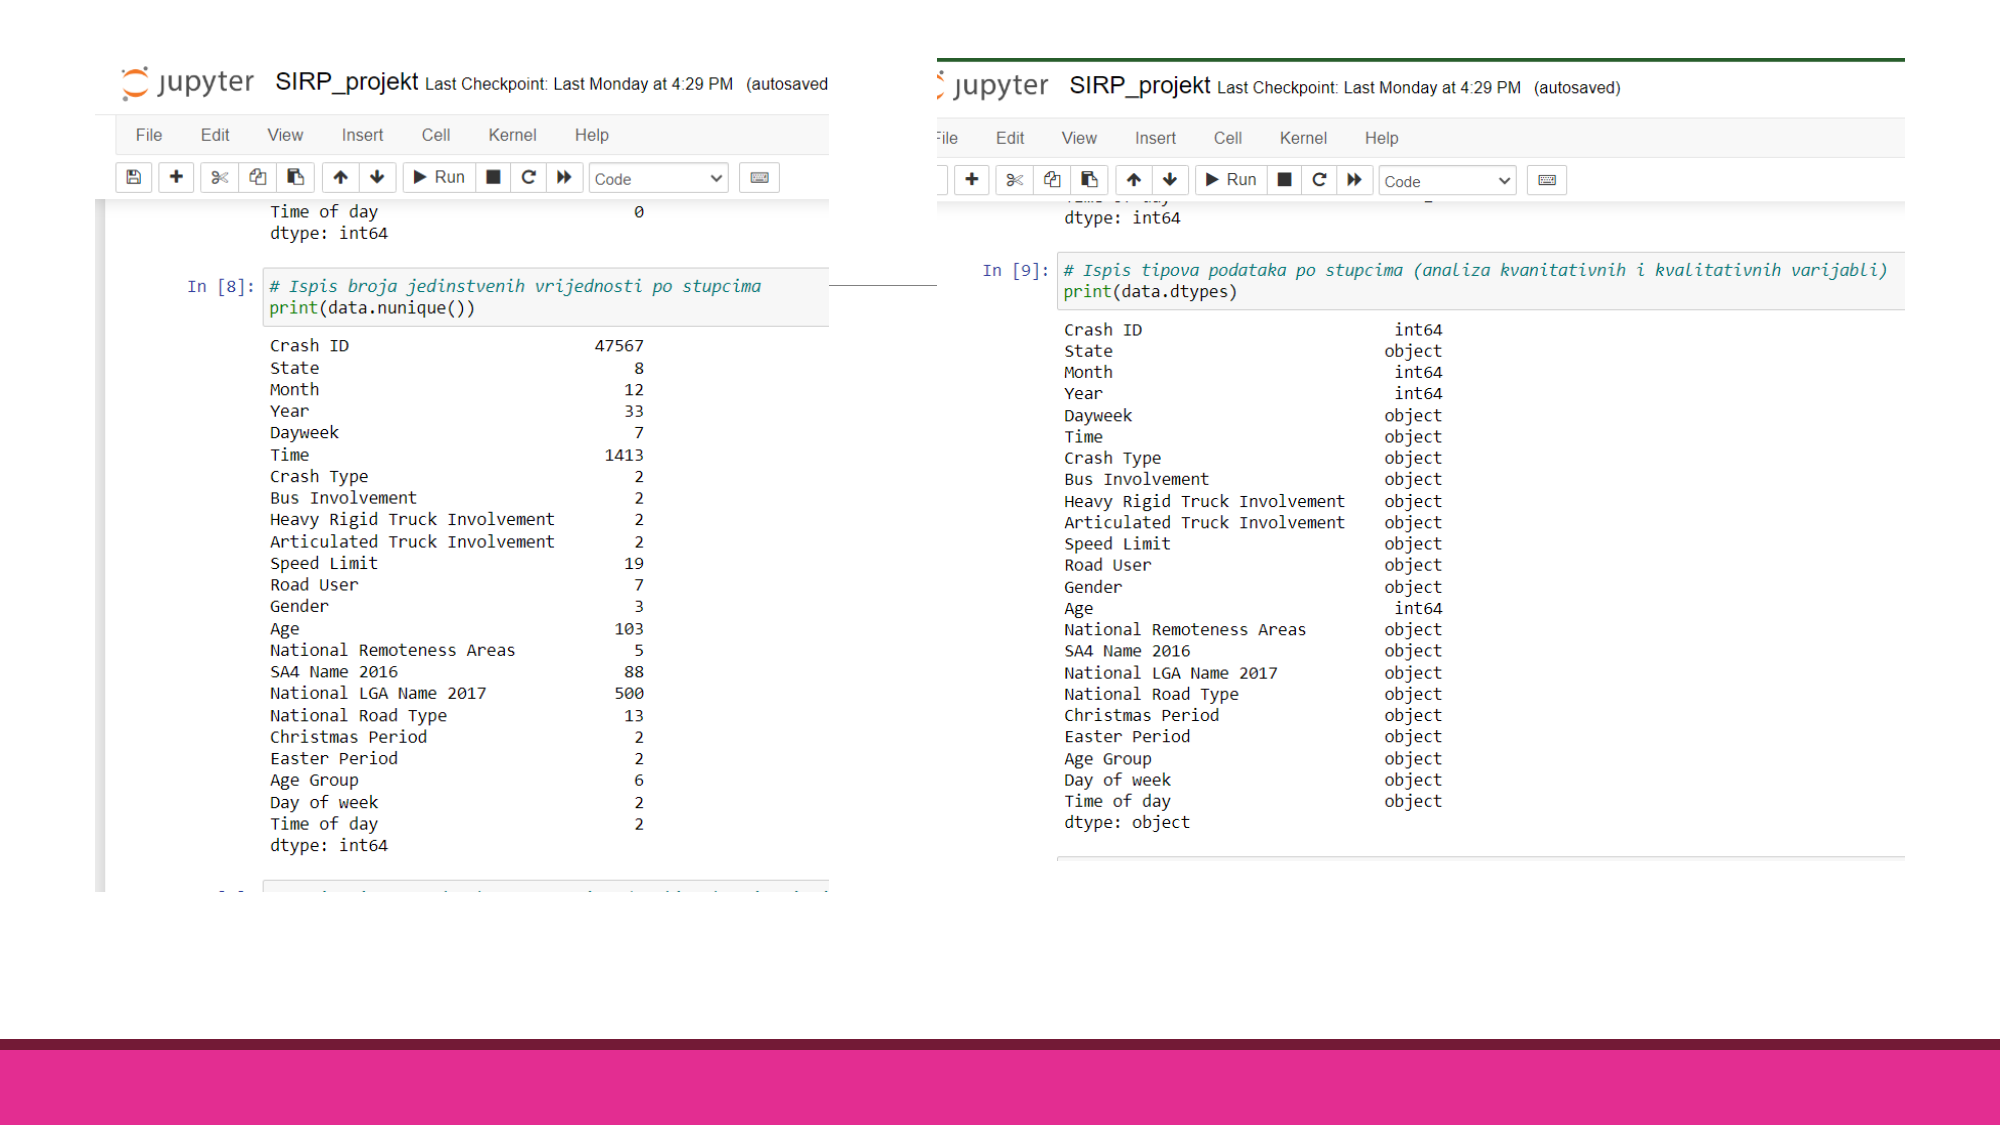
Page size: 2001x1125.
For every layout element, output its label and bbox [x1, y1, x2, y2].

picture [936, 58, 1916, 861]
list [94, 58, 829, 893]
